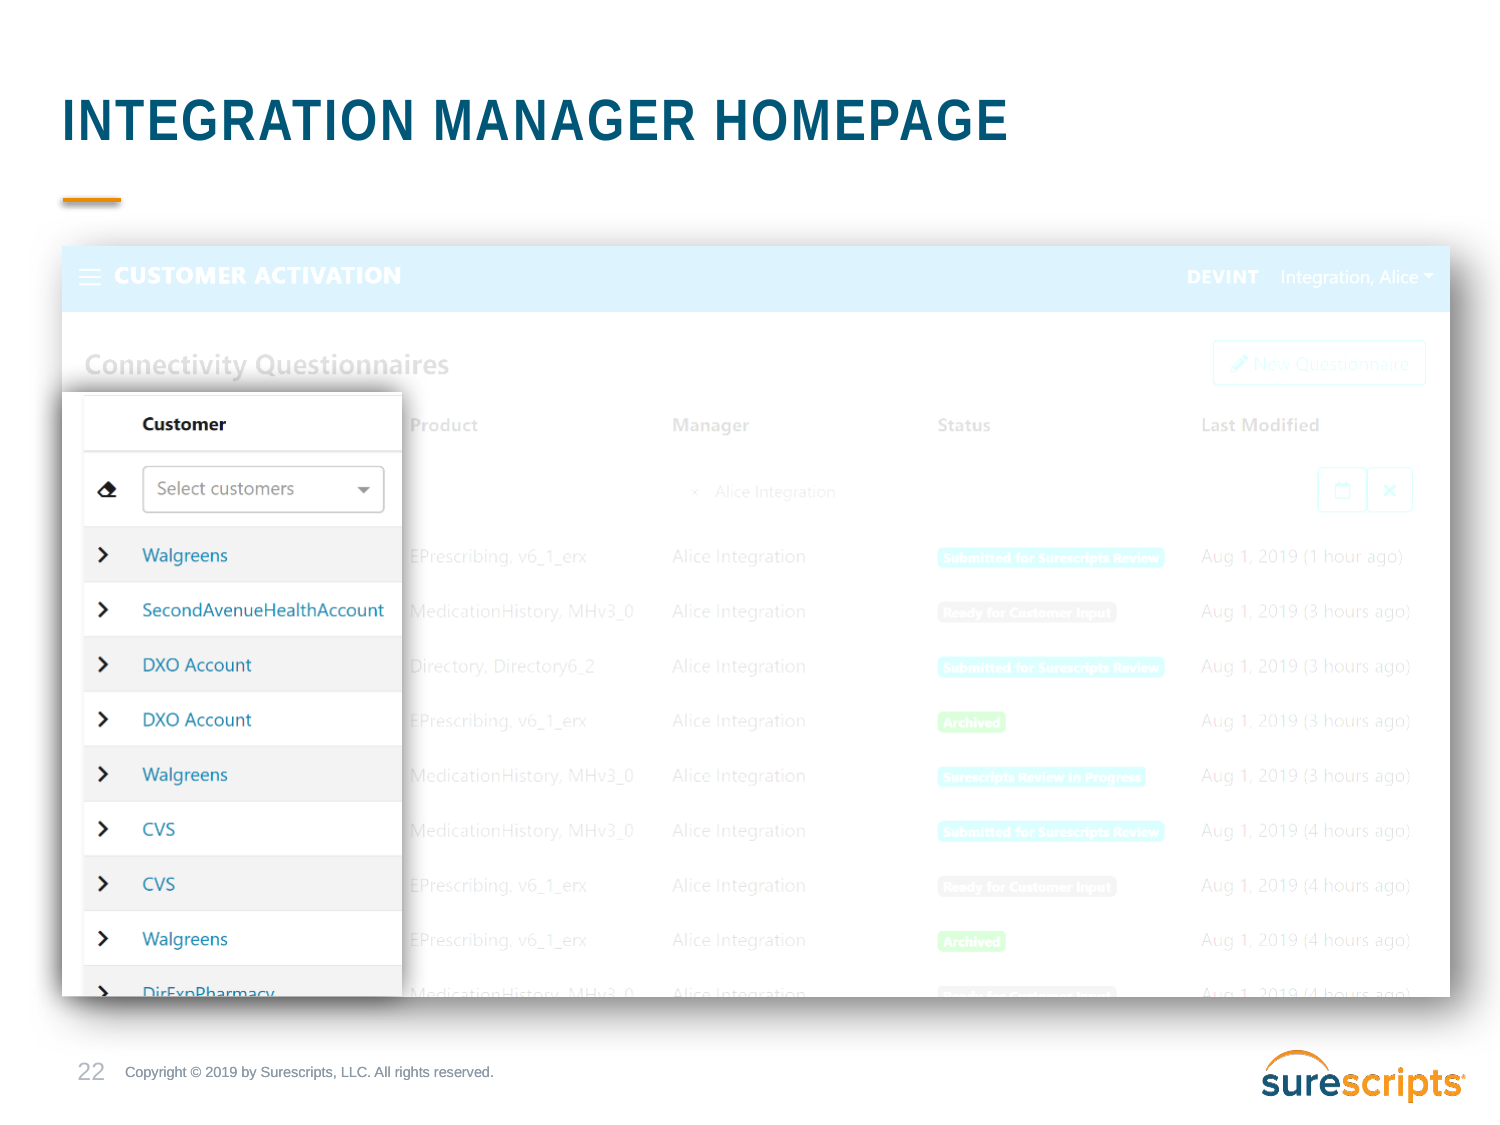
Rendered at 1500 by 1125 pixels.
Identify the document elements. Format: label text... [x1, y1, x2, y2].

picture [62, 245, 1451, 997]
picture [1253, 1040, 1475, 1113]
slide_number 22 [62, 1039, 413, 1100]
title Integration Manager Homepage [62, 50, 1367, 184]
